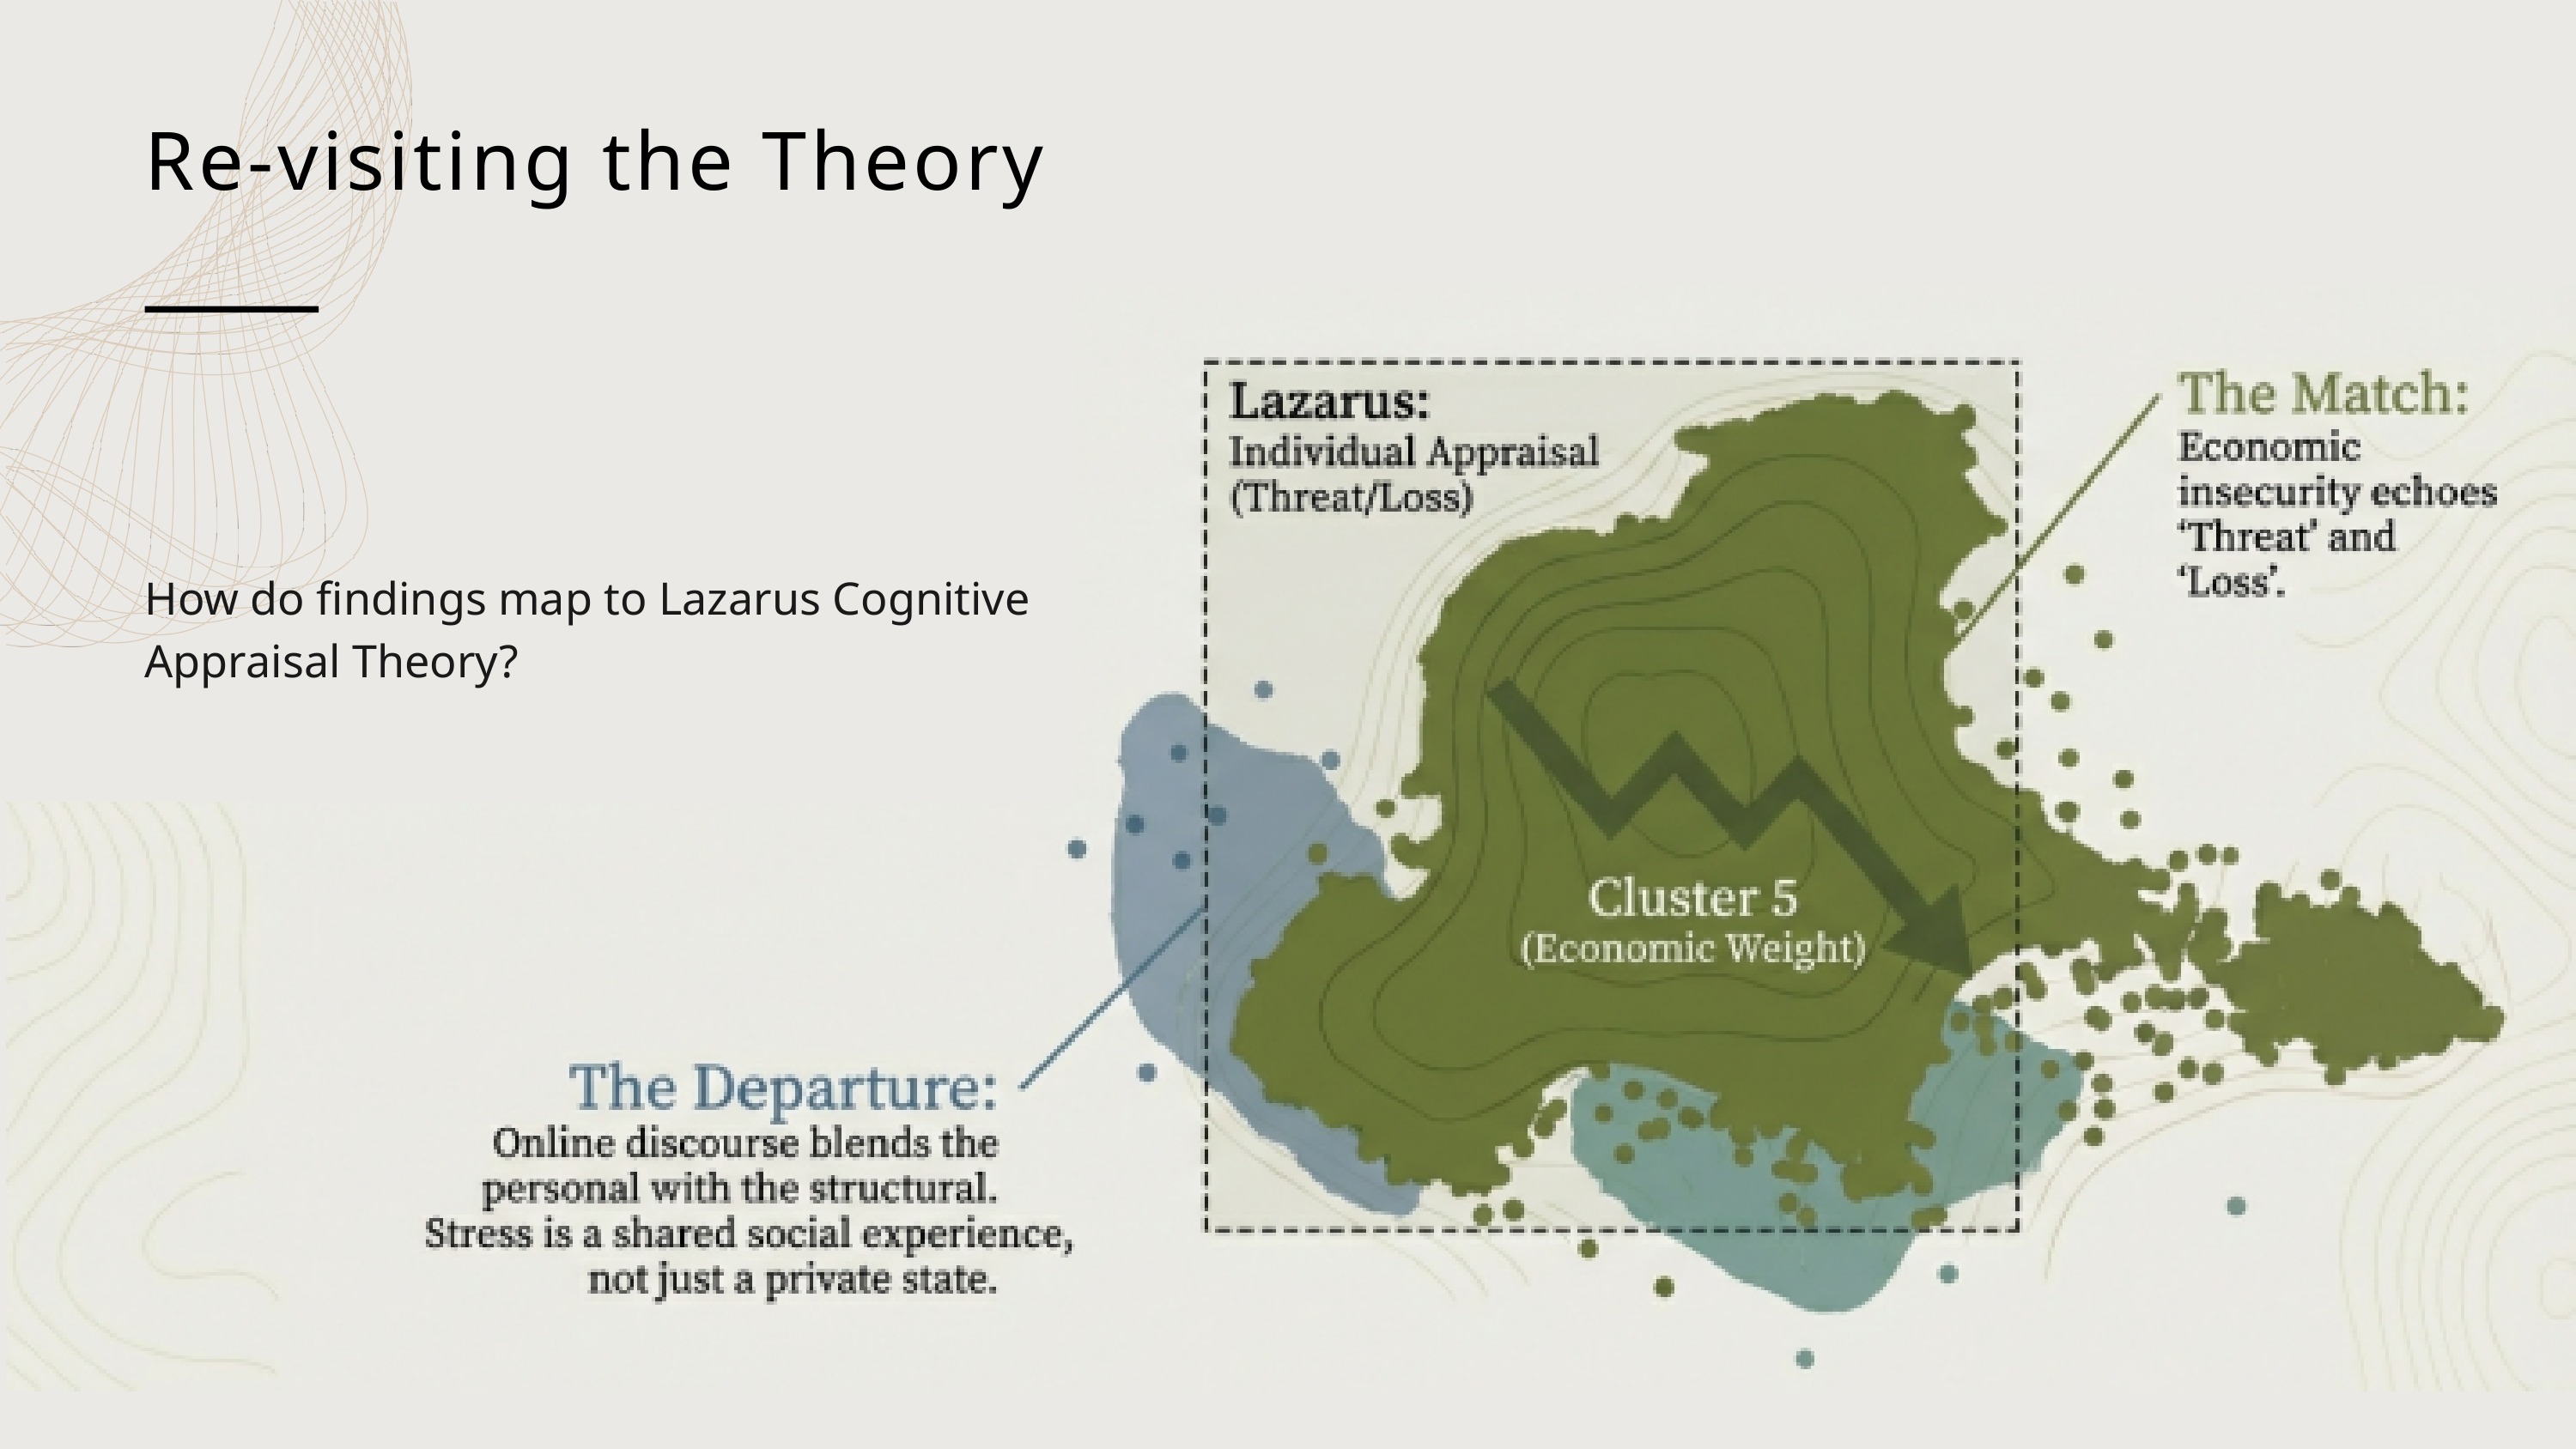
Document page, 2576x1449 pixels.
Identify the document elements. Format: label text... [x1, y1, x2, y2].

text_box Re-visiting the Theory [144, 118, 2308, 207]
text_box [144, 306, 319, 313]
text_box [0, 0, 391, 626]
text_box How do findings map to Lazarus Cognitive Appraisal Theory? [144, 561, 1180, 688]
text_box [5, 2, 412, 647]
text_box [1075, 286, 2576, 802]
text_box [6, 802, 2576, 1391]
